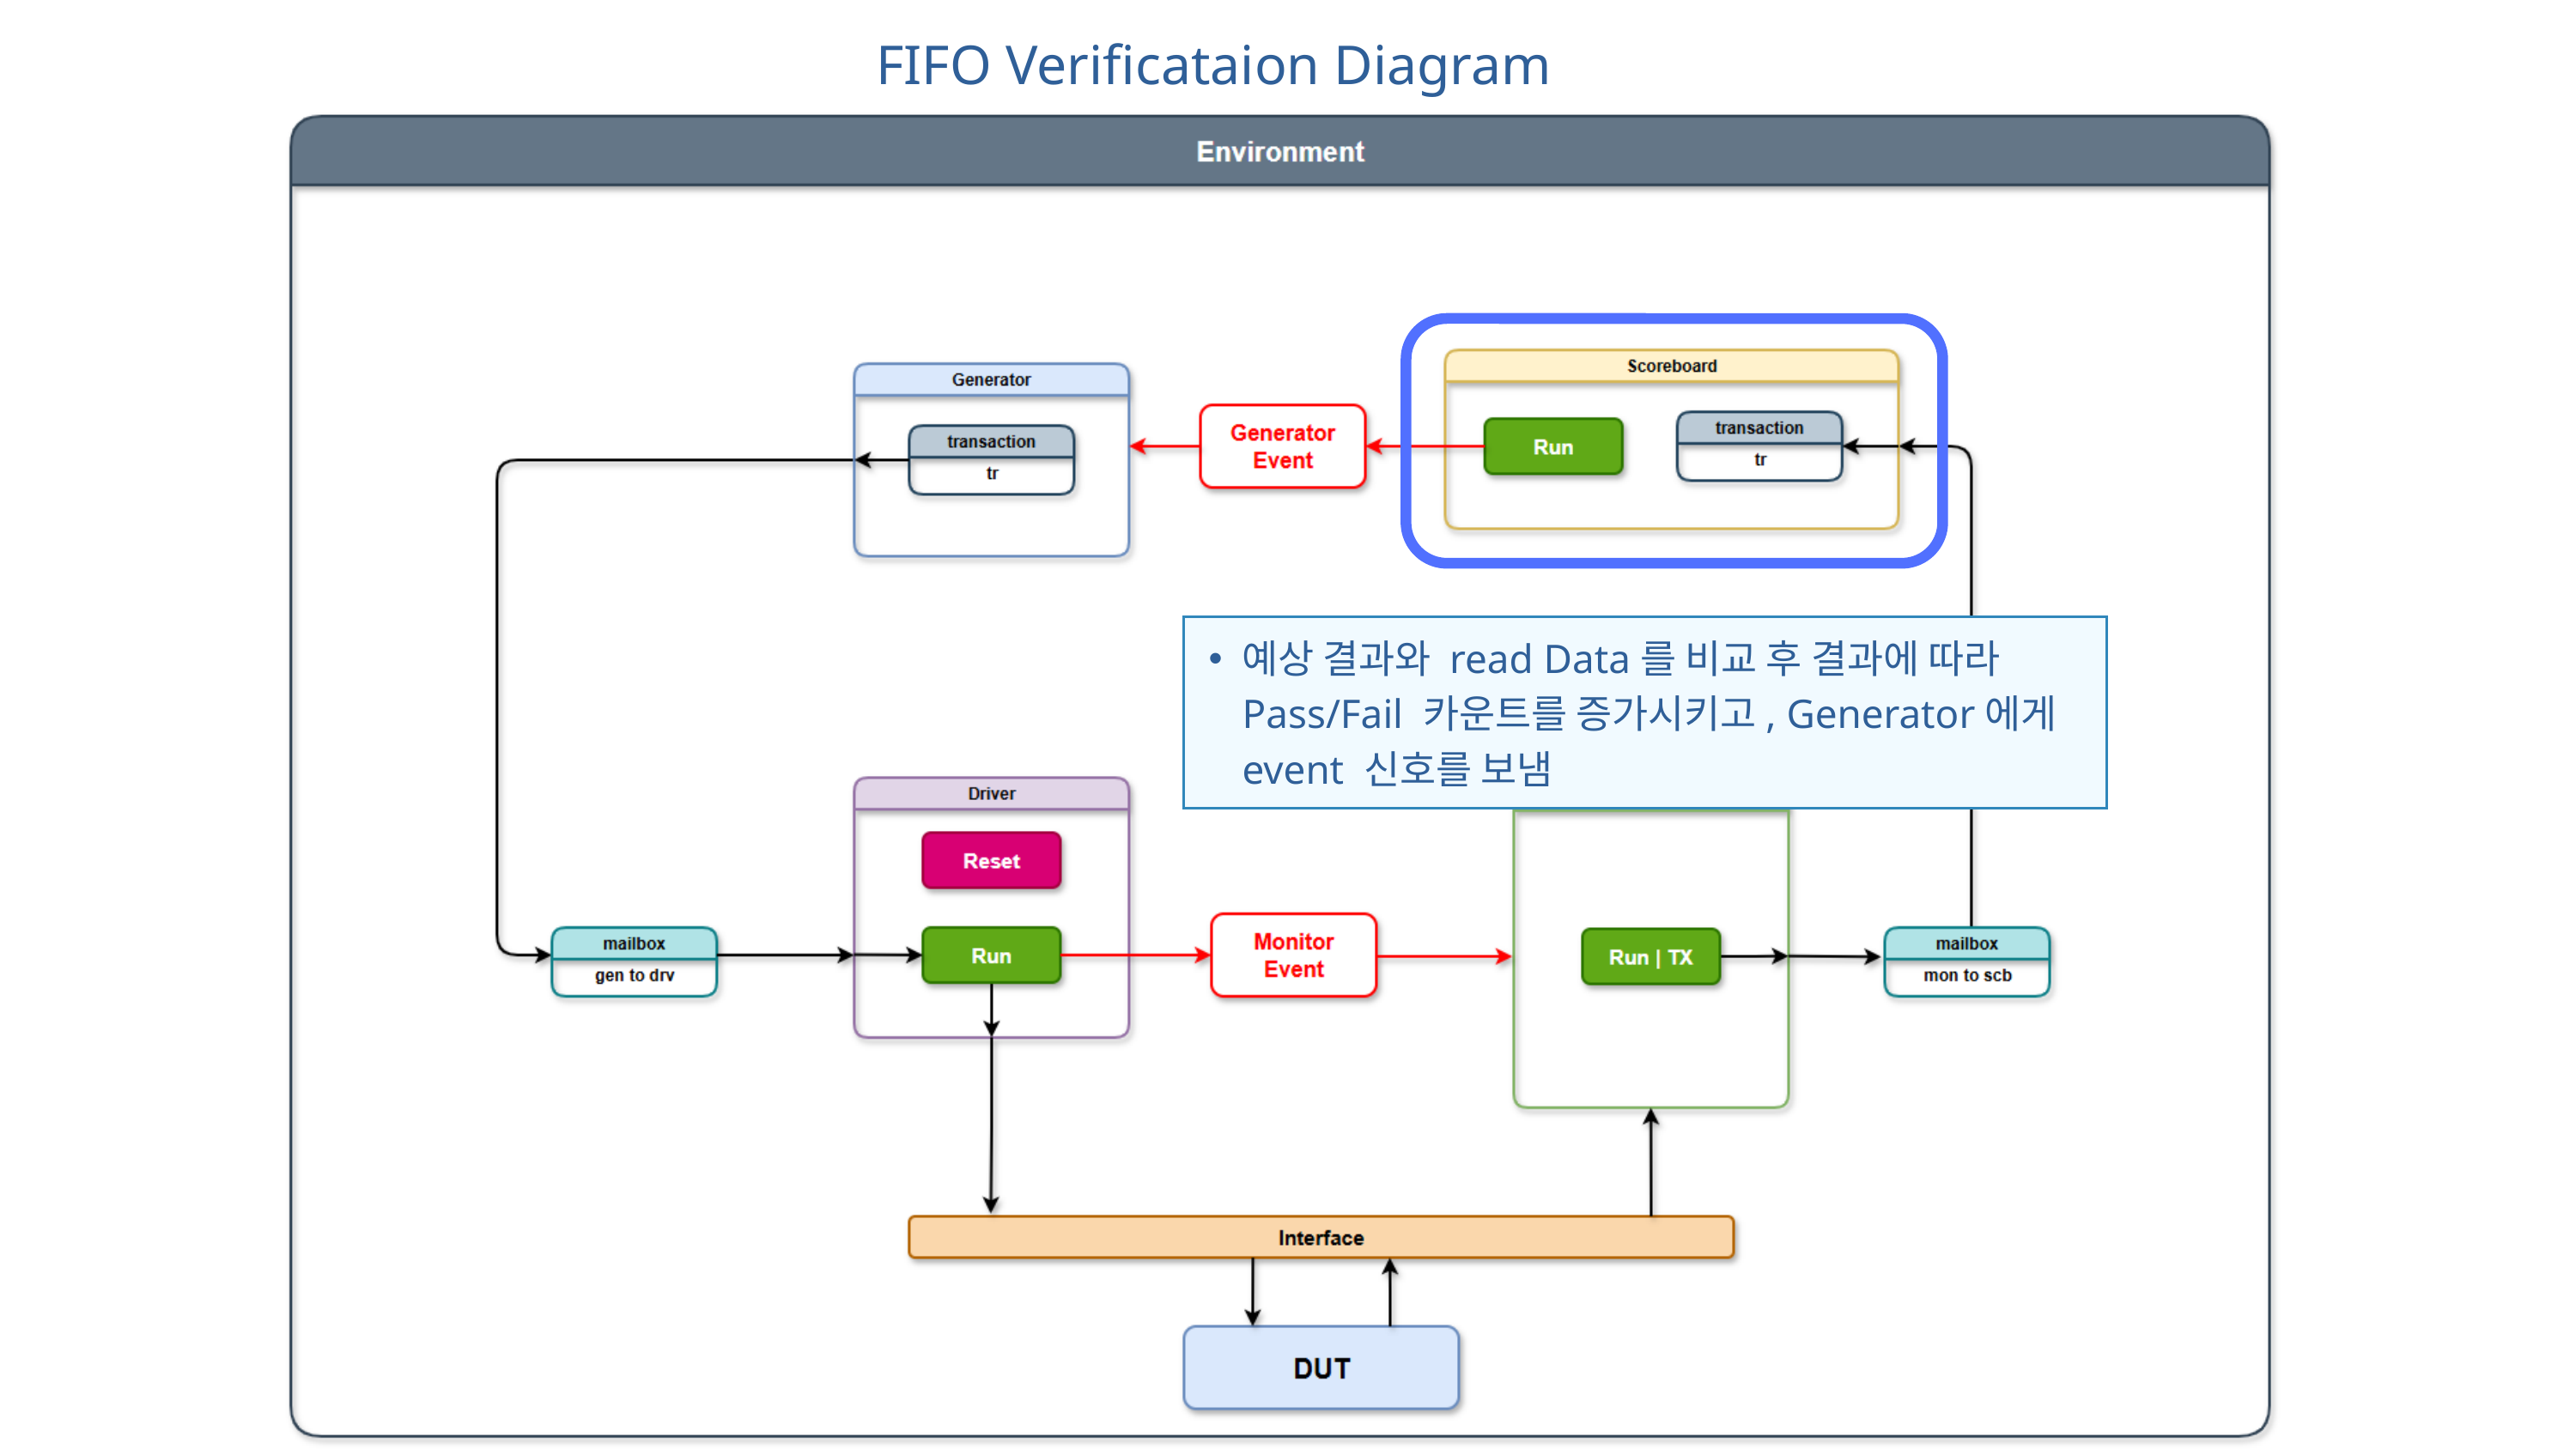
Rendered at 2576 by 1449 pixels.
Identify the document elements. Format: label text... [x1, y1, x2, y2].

text_box FIFO Verificataion Diagram [876, 20, 1831, 96]
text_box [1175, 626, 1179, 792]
text_box [284, 101, 2292, 1449]
text_box [1404, 316, 1945, 566]
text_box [1183, 616, 2107, 809]
